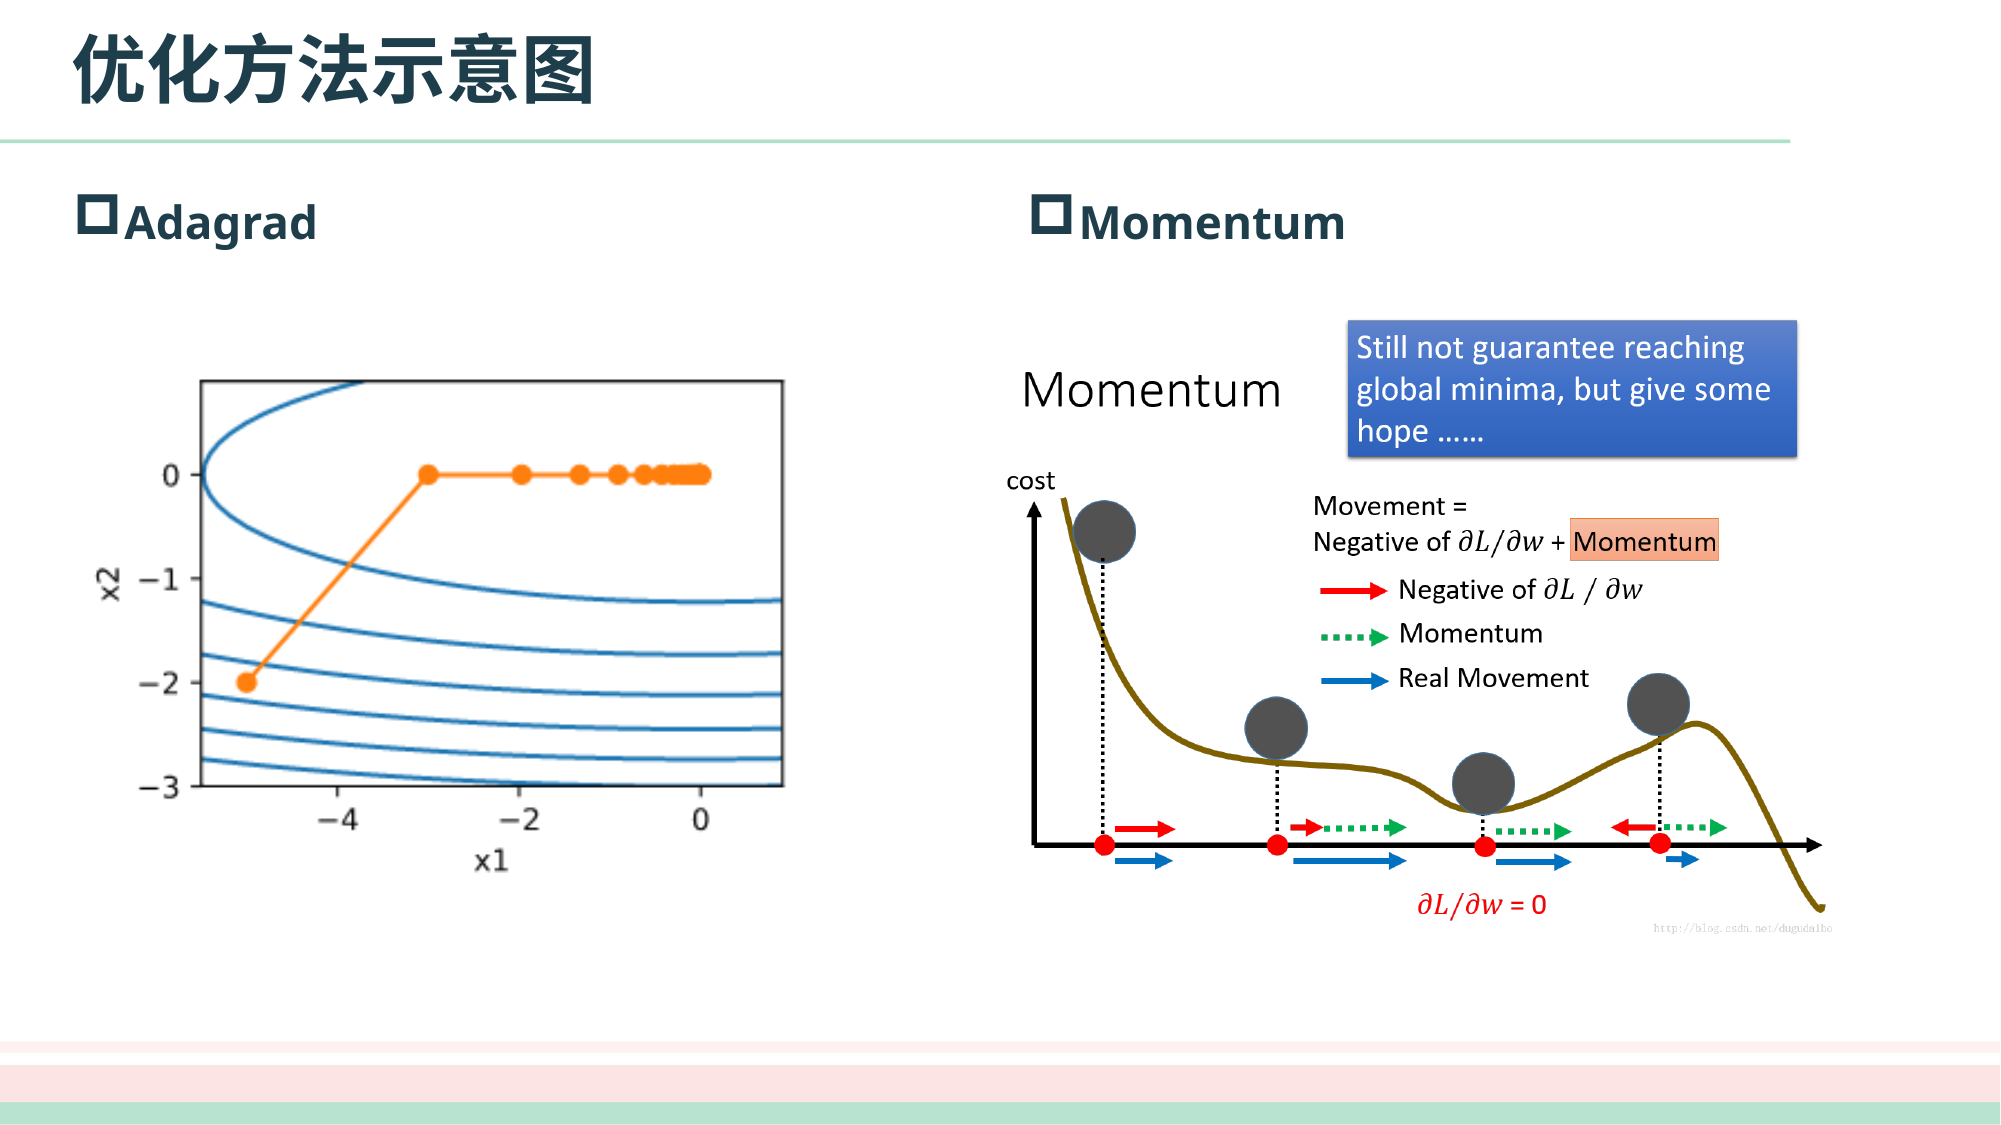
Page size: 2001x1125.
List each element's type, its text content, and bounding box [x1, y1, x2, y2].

picture [0, 0, 2001, 1125]
list Adagrad [58, 192, 925, 996]
list Momentum [1012, 192, 1945, 996]
title 优化方法示意图 [56, 9, 1782, 138]
